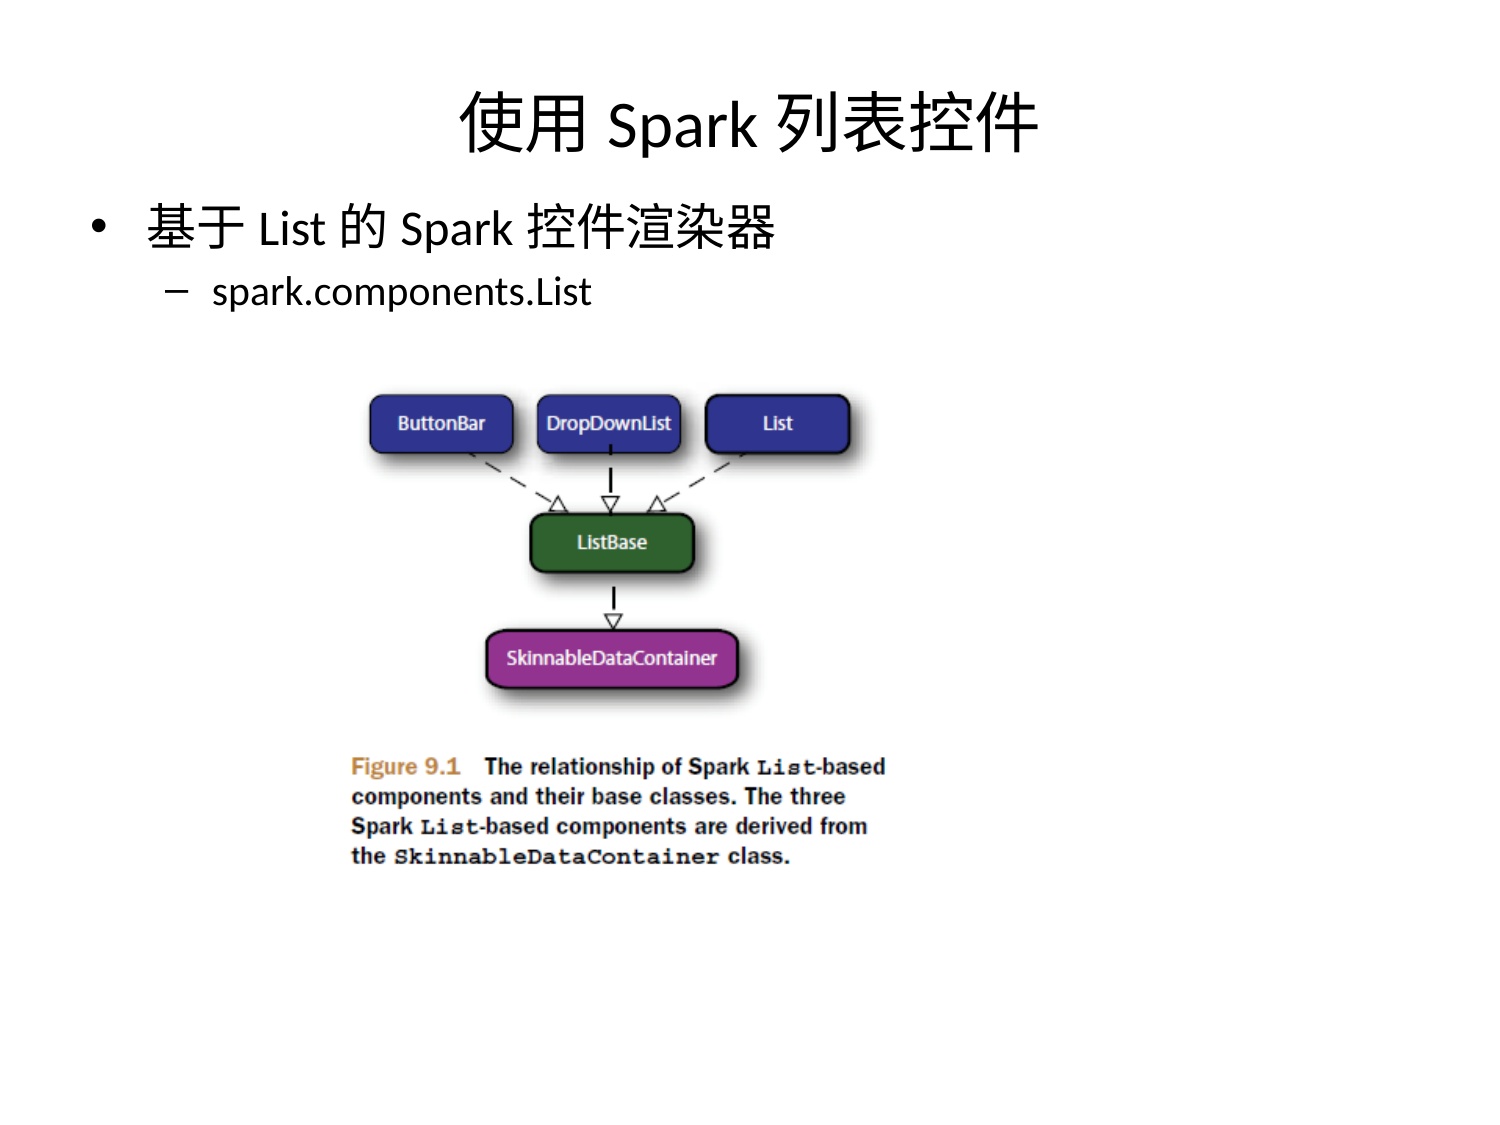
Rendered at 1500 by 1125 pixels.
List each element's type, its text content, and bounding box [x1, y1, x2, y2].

picture [337, 374, 899, 887]
list 基于List的Spark控件渲染器 spark.components.List [75, 187, 1425, 1100]
title 使用Spark列表控件 [75, 50, 1425, 187]
